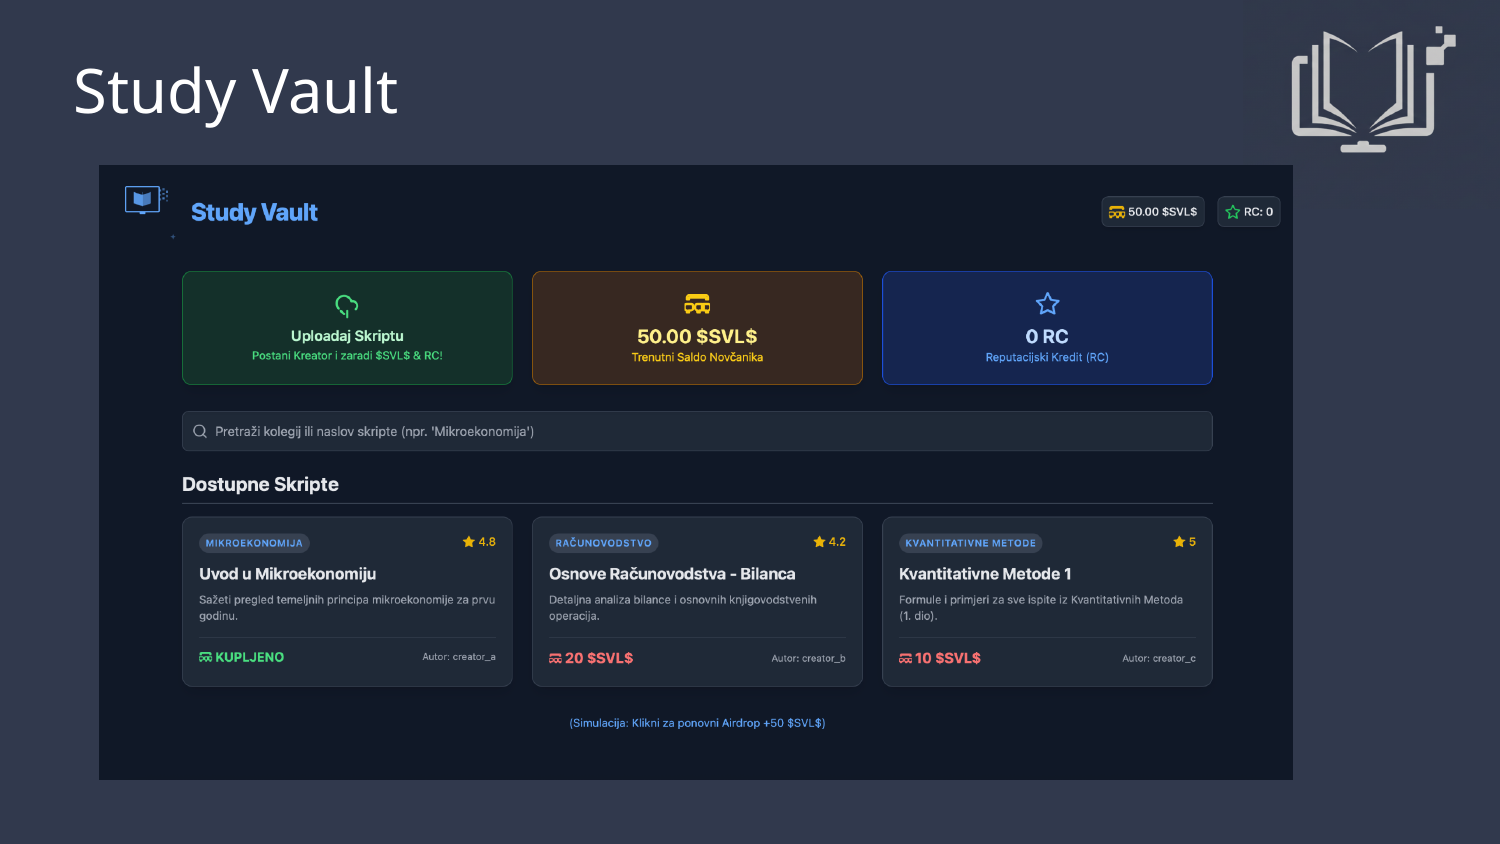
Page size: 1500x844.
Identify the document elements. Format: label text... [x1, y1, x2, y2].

title Study Vault [58, 36, 541, 141]
picture [98, 0, 1500, 781]
